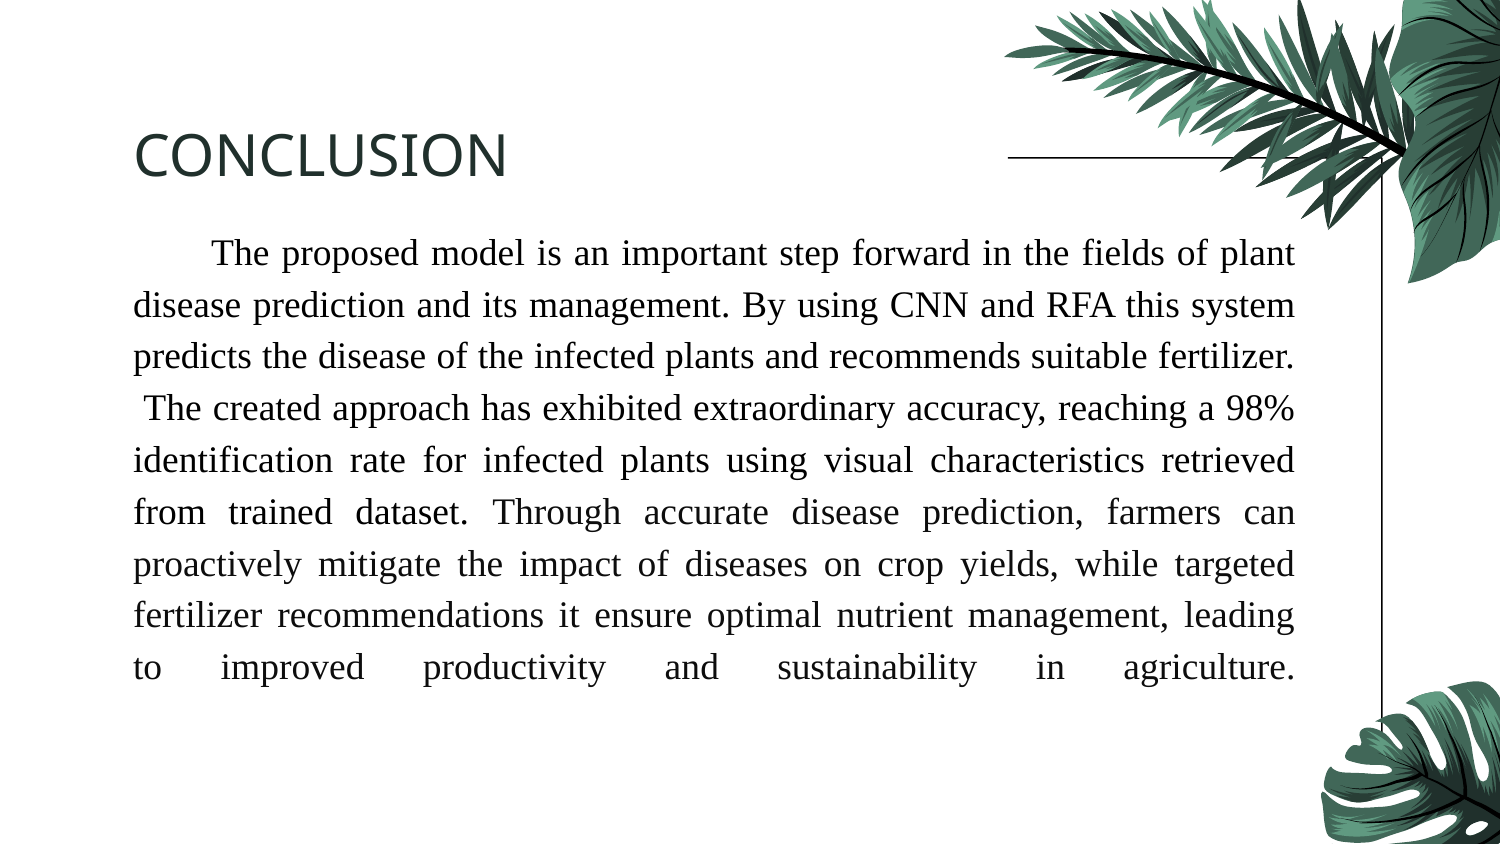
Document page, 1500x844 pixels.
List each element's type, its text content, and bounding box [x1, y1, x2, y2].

subtitle The proposed model is an important step forward in the fields of plant disease prediction and its management. By using CNN and RFA this system predicts the disease of the infected plants and recommends suitable fertilizer. The created approach has exhibited extraordinary accuracy, reaching a 98% identification rate for infected plants using visual characteristics retrieved from trained dataset. Through accurate disease prediction, farmers can proactively mitigate the impact of diseases on crop yields, while targeted fertilizer recommendations it ensure optimal nutrient management, leading to improved productivity and sustainability in agriculture. [118, 206, 1312, 726]
title CONCLUSION [118, 103, 969, 206]
